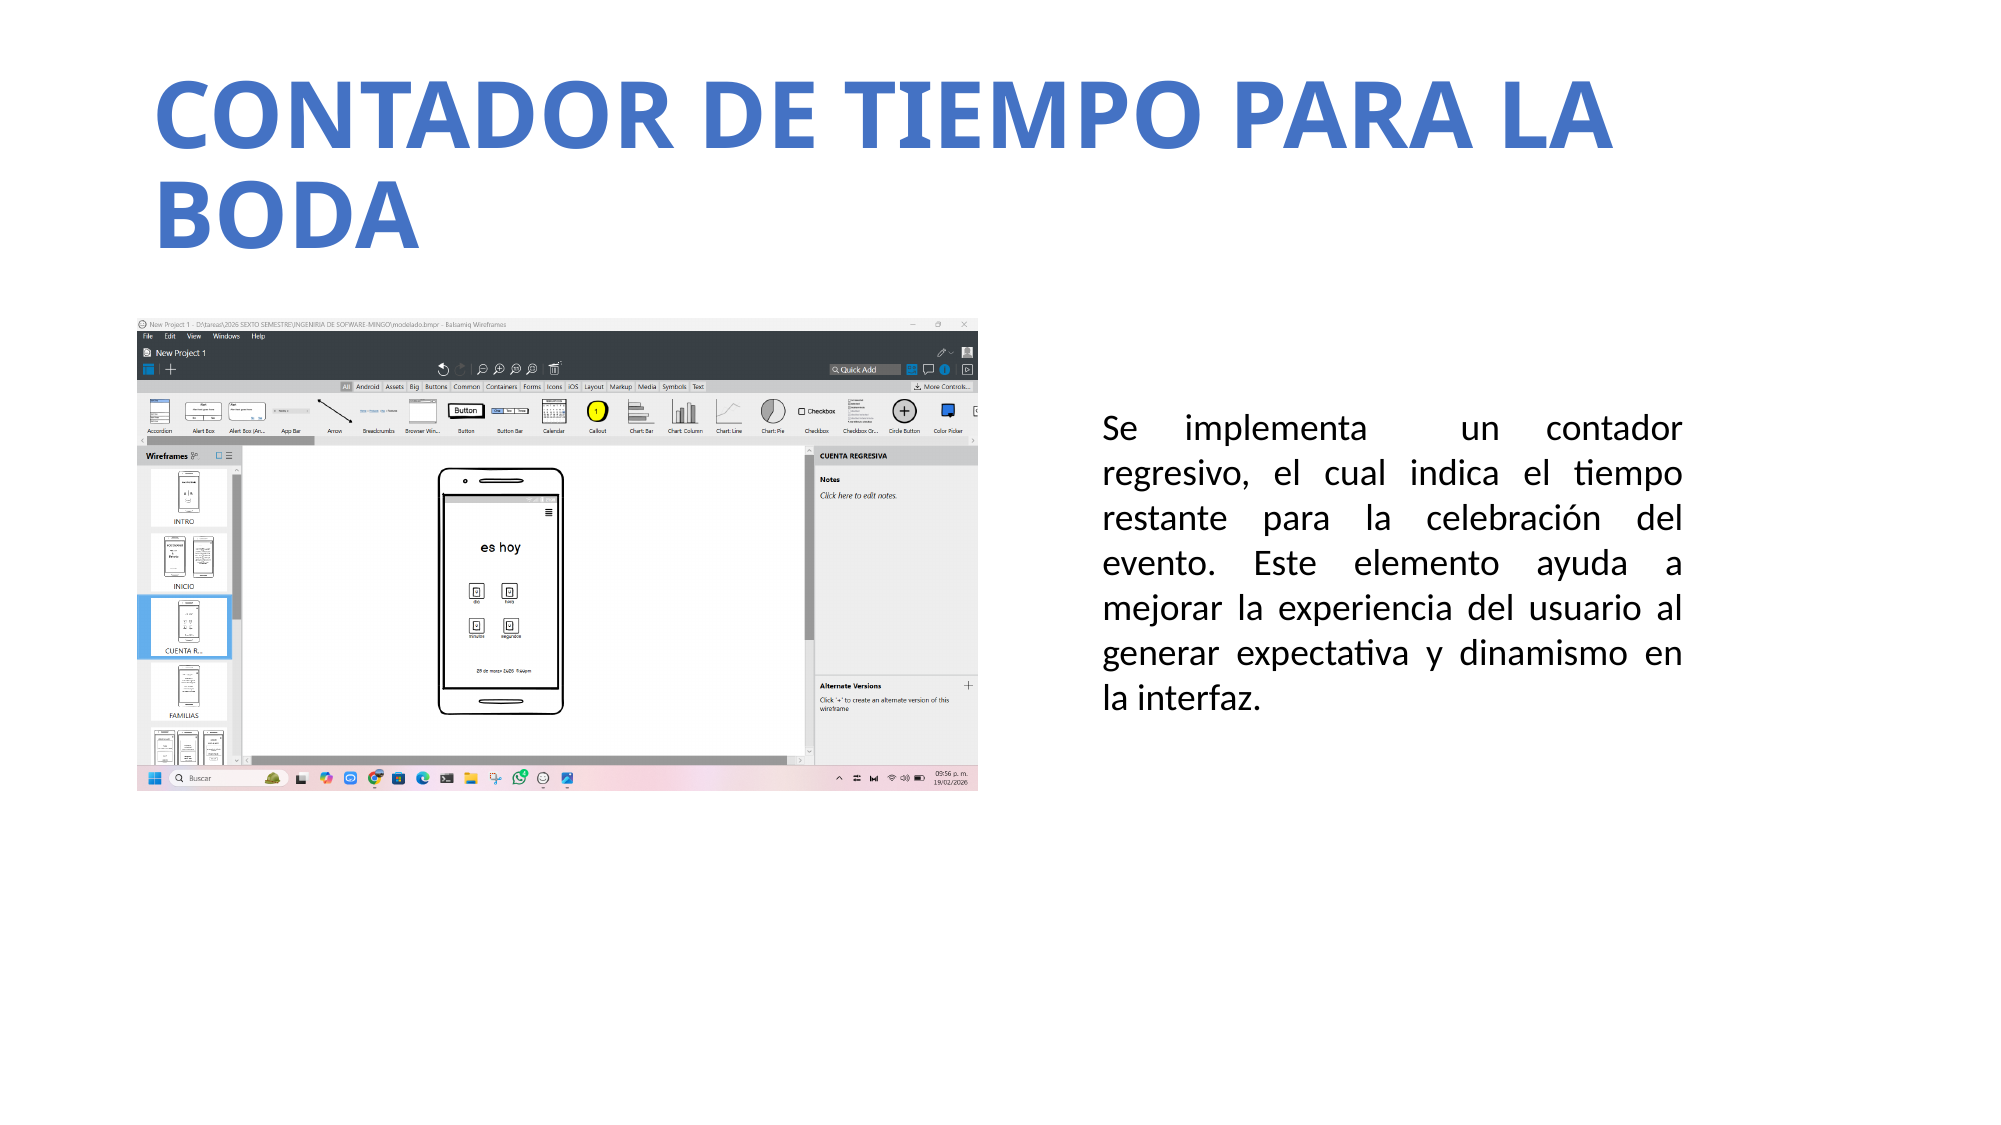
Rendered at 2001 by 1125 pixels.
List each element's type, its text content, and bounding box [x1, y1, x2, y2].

text_box Se implementa un contador regresivo, el cual indica el tiempo restante para la celebración del evento. Este elemento ayuda a mejorar la experiencia del usuario al generar expectativa y dinamismo en la interfaz. [1087, 395, 1699, 726]
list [137, 318, 978, 791]
title CONTADOR DE TIEMPO PARA LA BODA [137, 59, 1863, 278]
